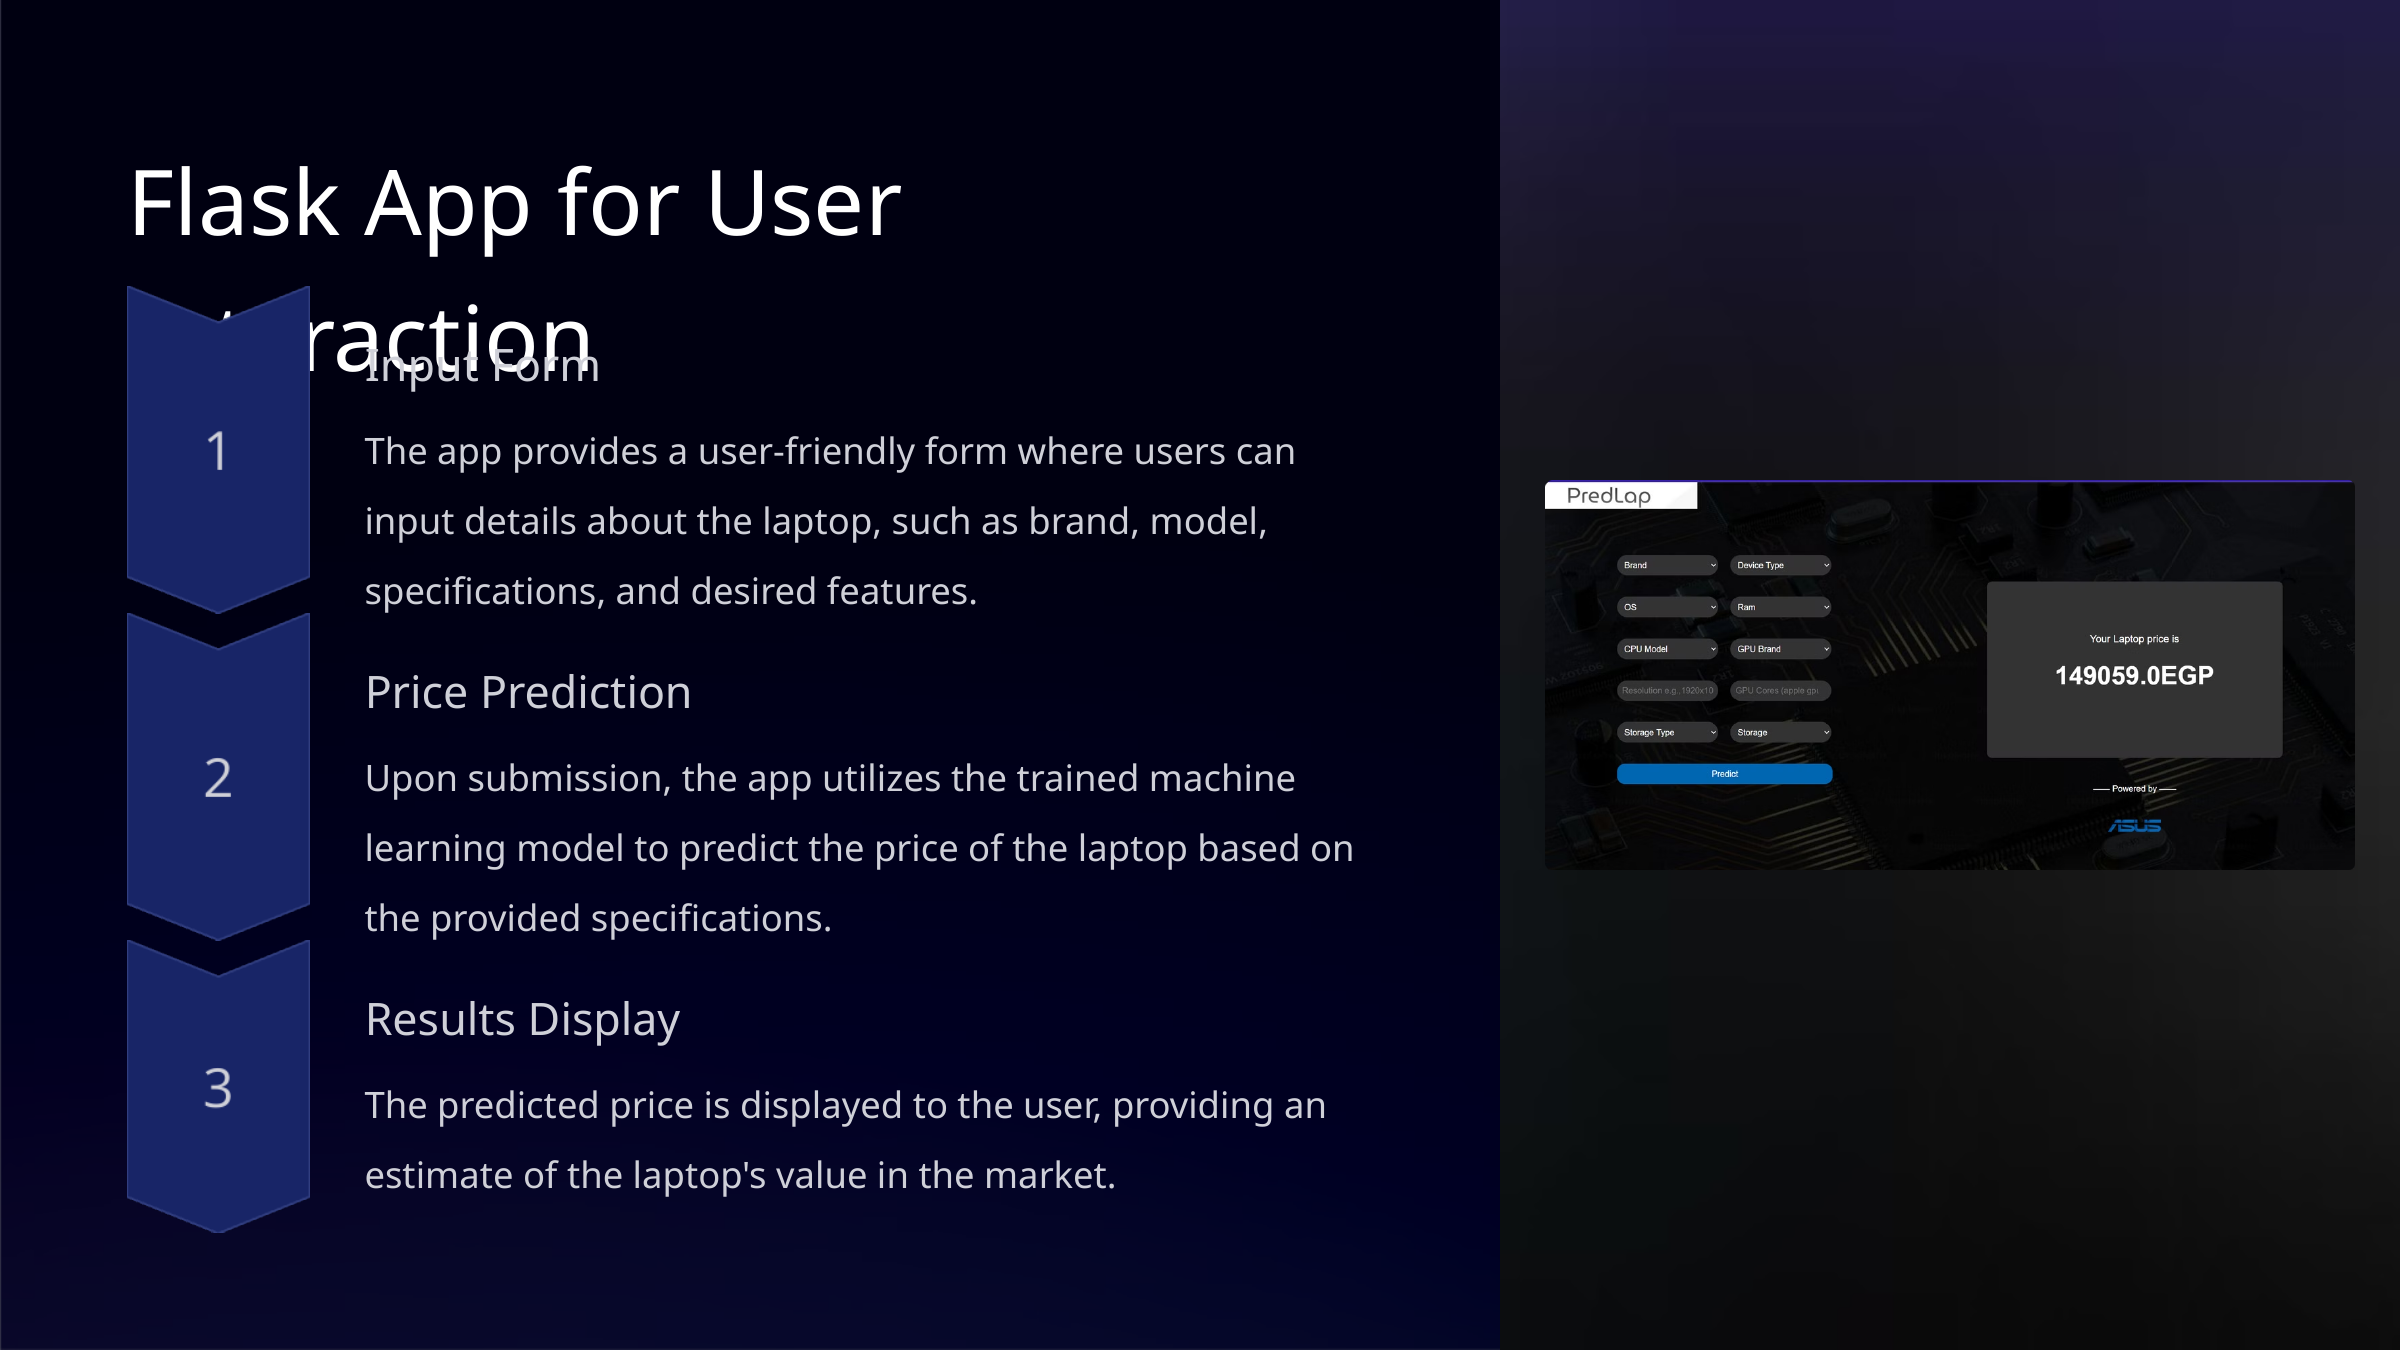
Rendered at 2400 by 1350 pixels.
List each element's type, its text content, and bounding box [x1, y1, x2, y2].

picture [127, 286, 311, 1233]
picture [1499, 0, 2400, 1350]
text_box Results Display [364, 976, 821, 1034]
text_box Price Prediction [364, 649, 821, 707]
text_box The predicted price is displayed to the user, providing an estimate of the laptop's value in the market. [364, 1055, 1373, 1173]
text_box Input Form [364, 323, 821, 380]
text_box The app provides a user-friendly form where users can input details about the laptop, such as brand, model, specifications, and desired features. [364, 401, 1373, 577]
text_box Upon submission, the app utilizes the trained machine learning model to predict the price of the laptop based on the provided specifications. [364, 728, 1373, 904]
text_box Flask App for User Interaction [127, 117, 1341, 232]
